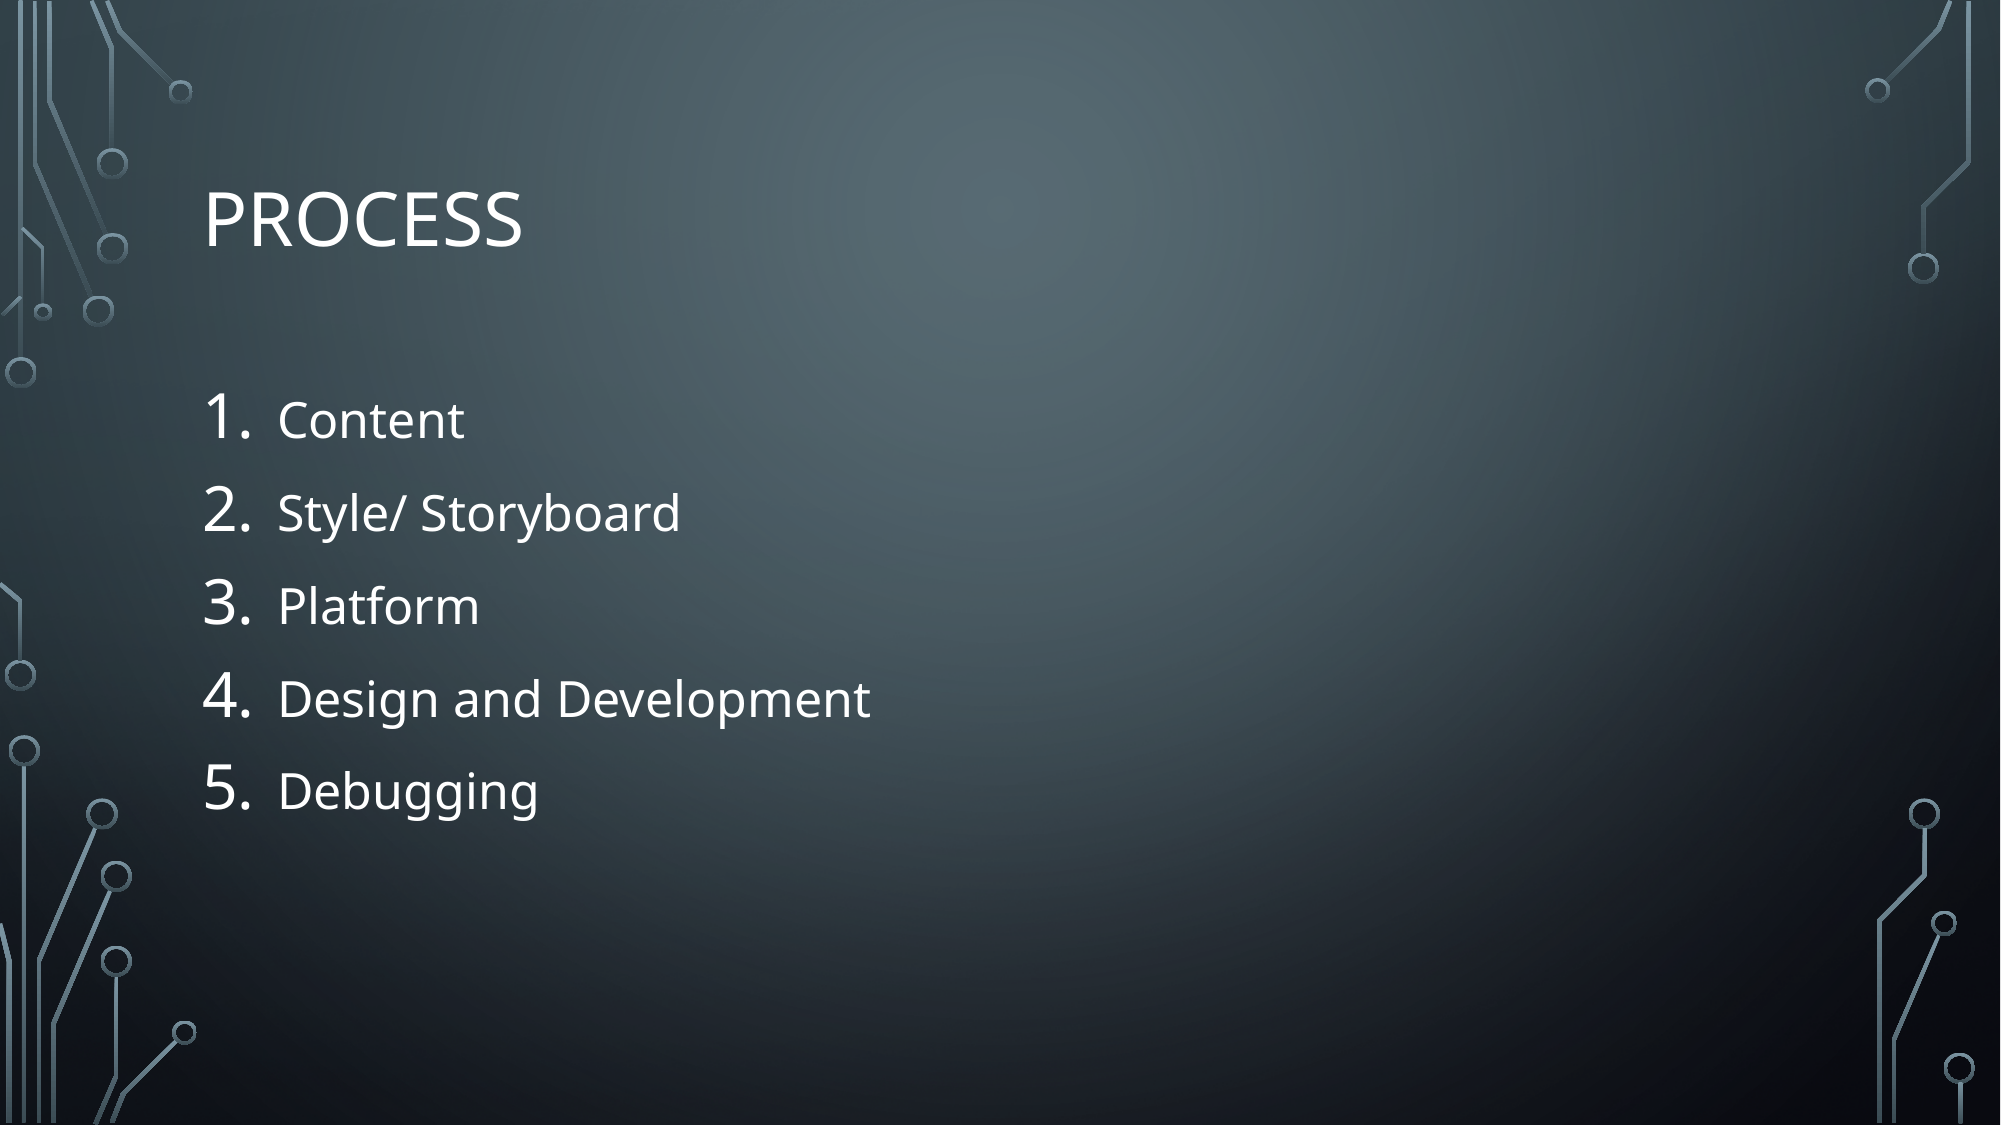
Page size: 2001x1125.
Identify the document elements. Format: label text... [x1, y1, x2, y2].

title Process [187, 101, 1813, 344]
list Content Style/ Storyboard Platform Design and Development Debugging [187, 369, 1813, 950]
